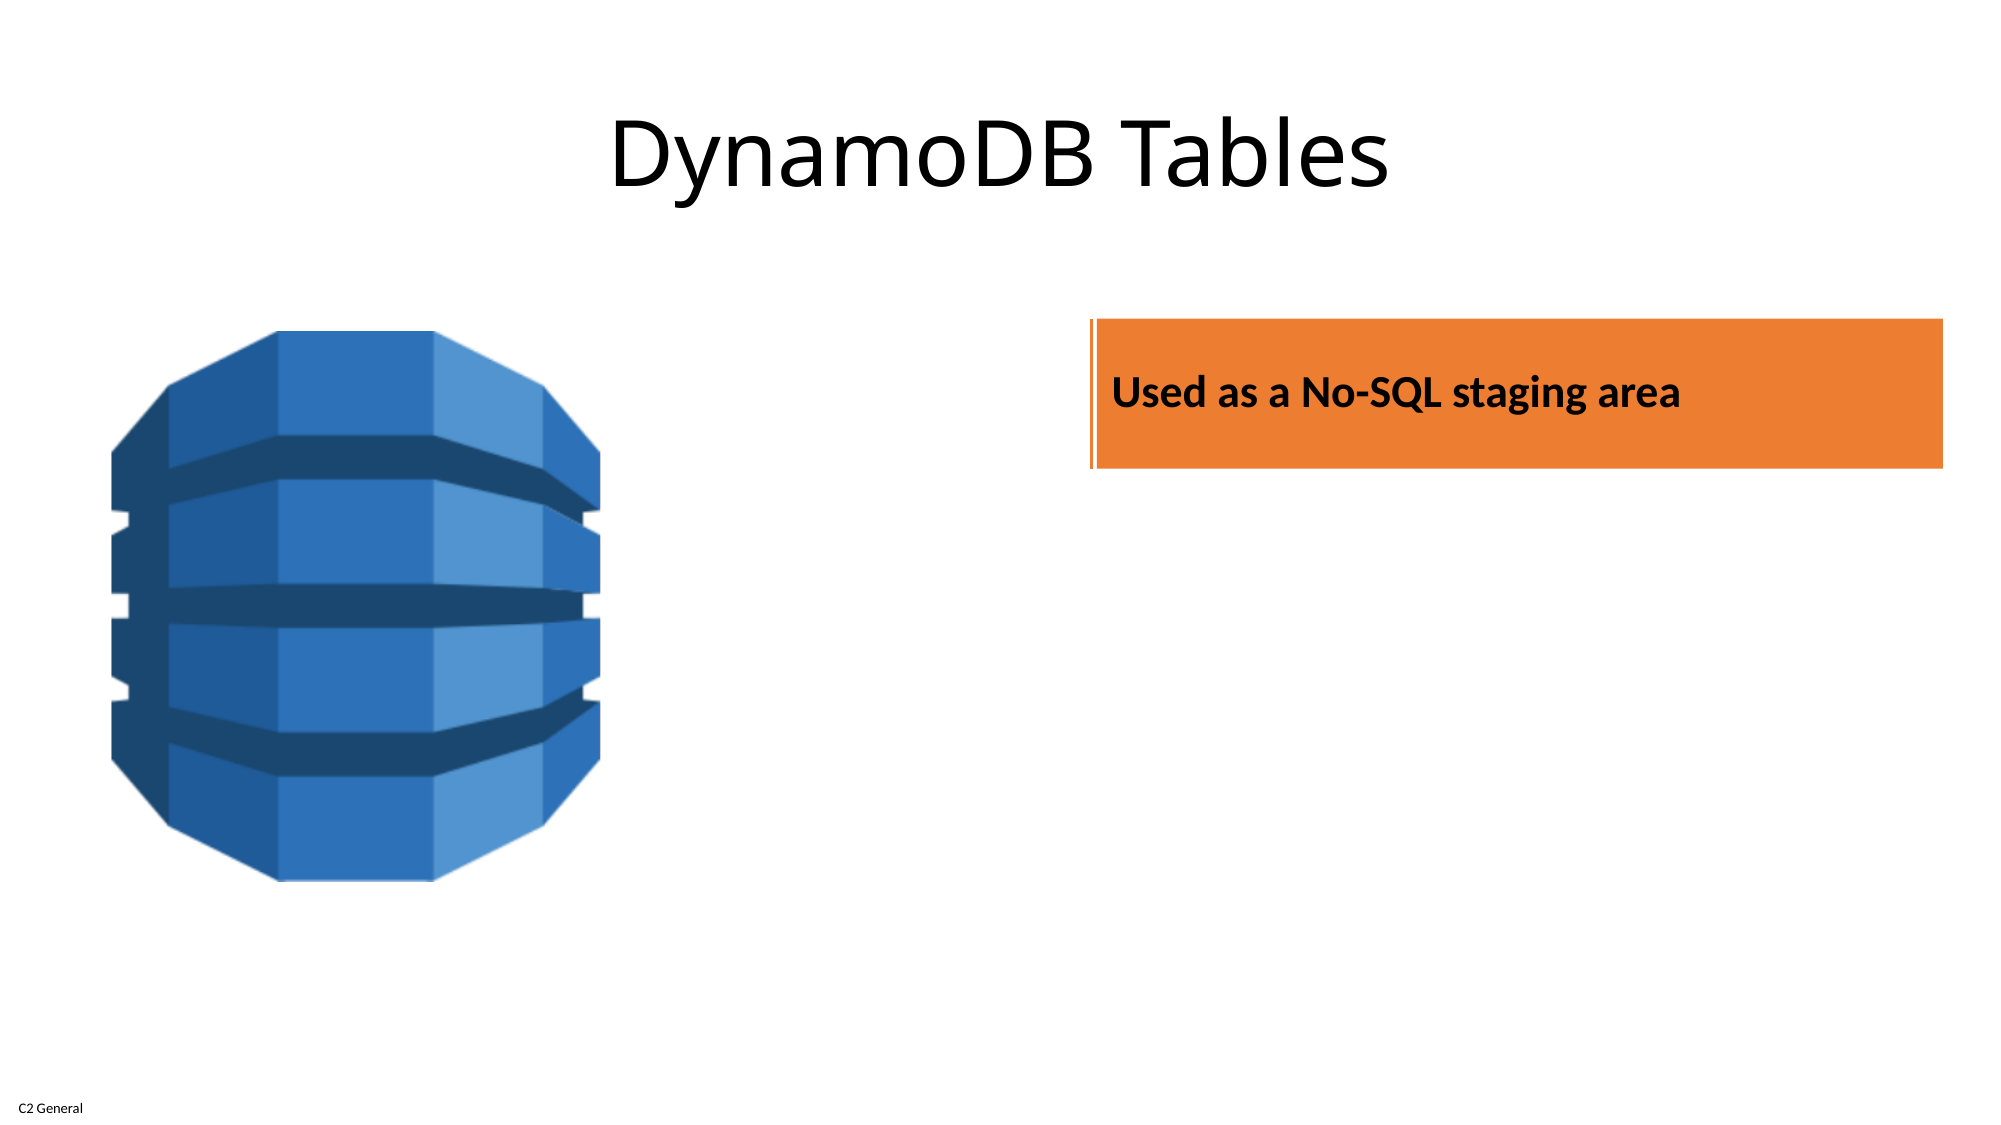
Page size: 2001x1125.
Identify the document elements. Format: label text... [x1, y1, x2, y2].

picture [80, 331, 632, 882]
text_box [1096, 318, 1944, 334]
title DynamoDB Tables [99, 87, 1900, 213]
text_box [1096, 446, 1944, 470]
text_box Used as a No-SQL staging area [1093, 334, 1962, 446]
